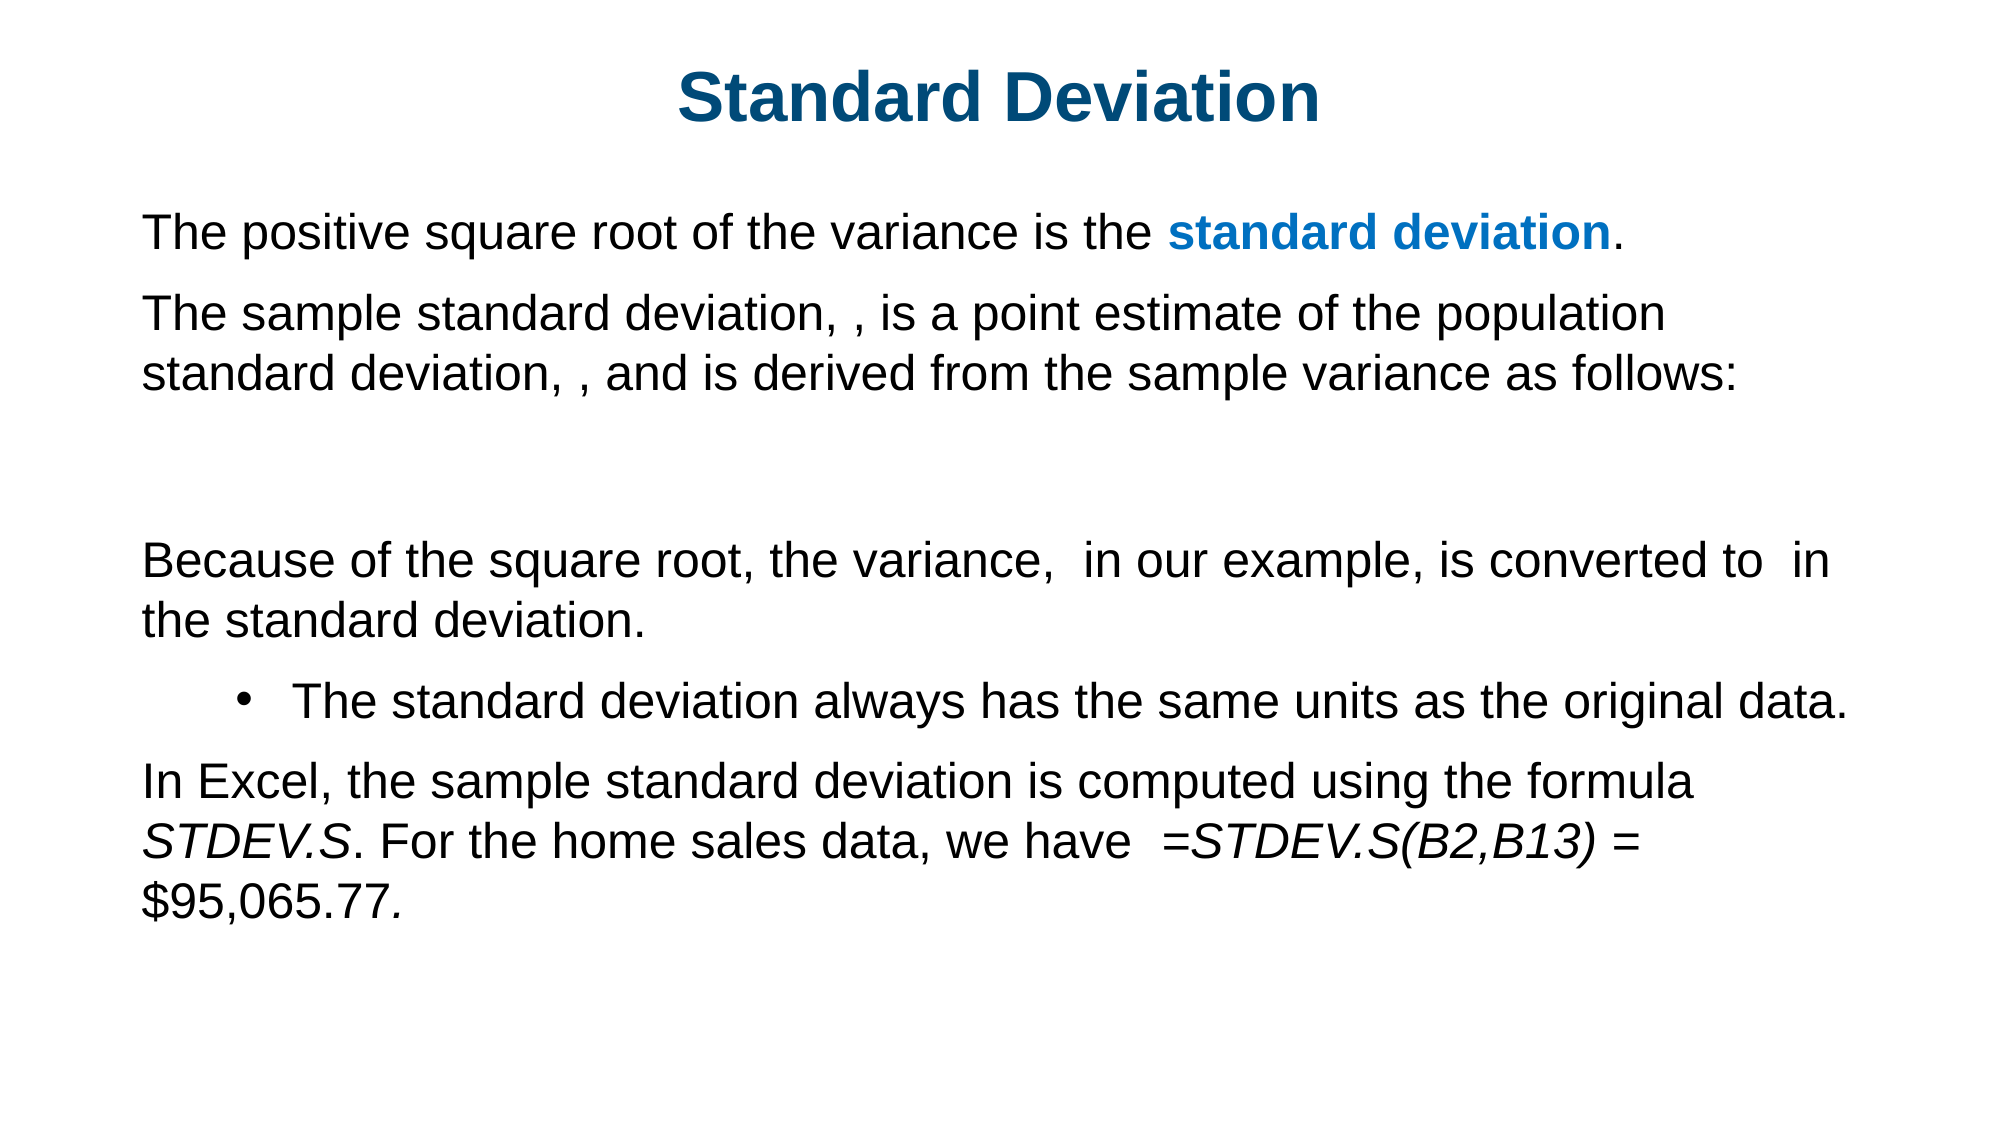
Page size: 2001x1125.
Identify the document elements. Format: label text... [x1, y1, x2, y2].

title Standard Deviation [137, 59, 1863, 171]
